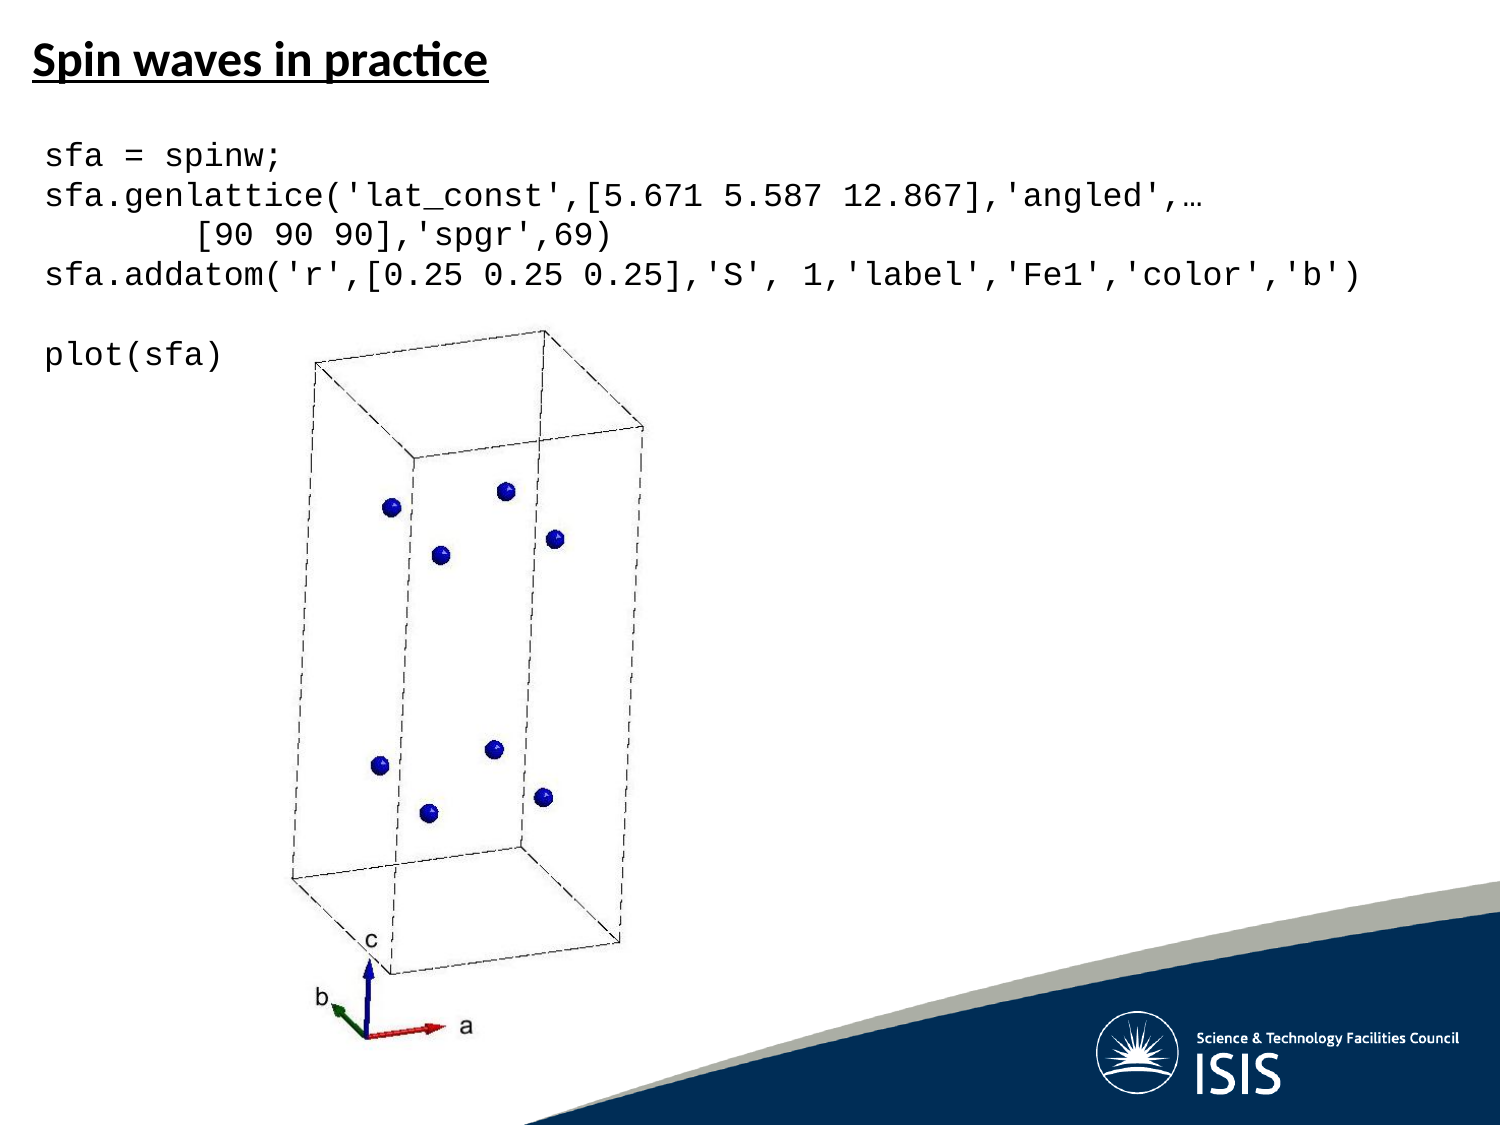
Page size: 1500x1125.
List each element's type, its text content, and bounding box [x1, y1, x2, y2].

picture [0, 302, 1500, 1125]
text_box Spin waves in practice [17, 19, 1483, 94]
text_box sfa = spinw; sfa.genlattice('lat_const',[5.671 5.587 12.867],'angled',… [90 90 90],'spgr',69) sfa.addatom('r',[0.25 0.25 0.25],'S', 1,'label','Fe1','color','b') plot(sfa) [29, 125, 1436, 420]
